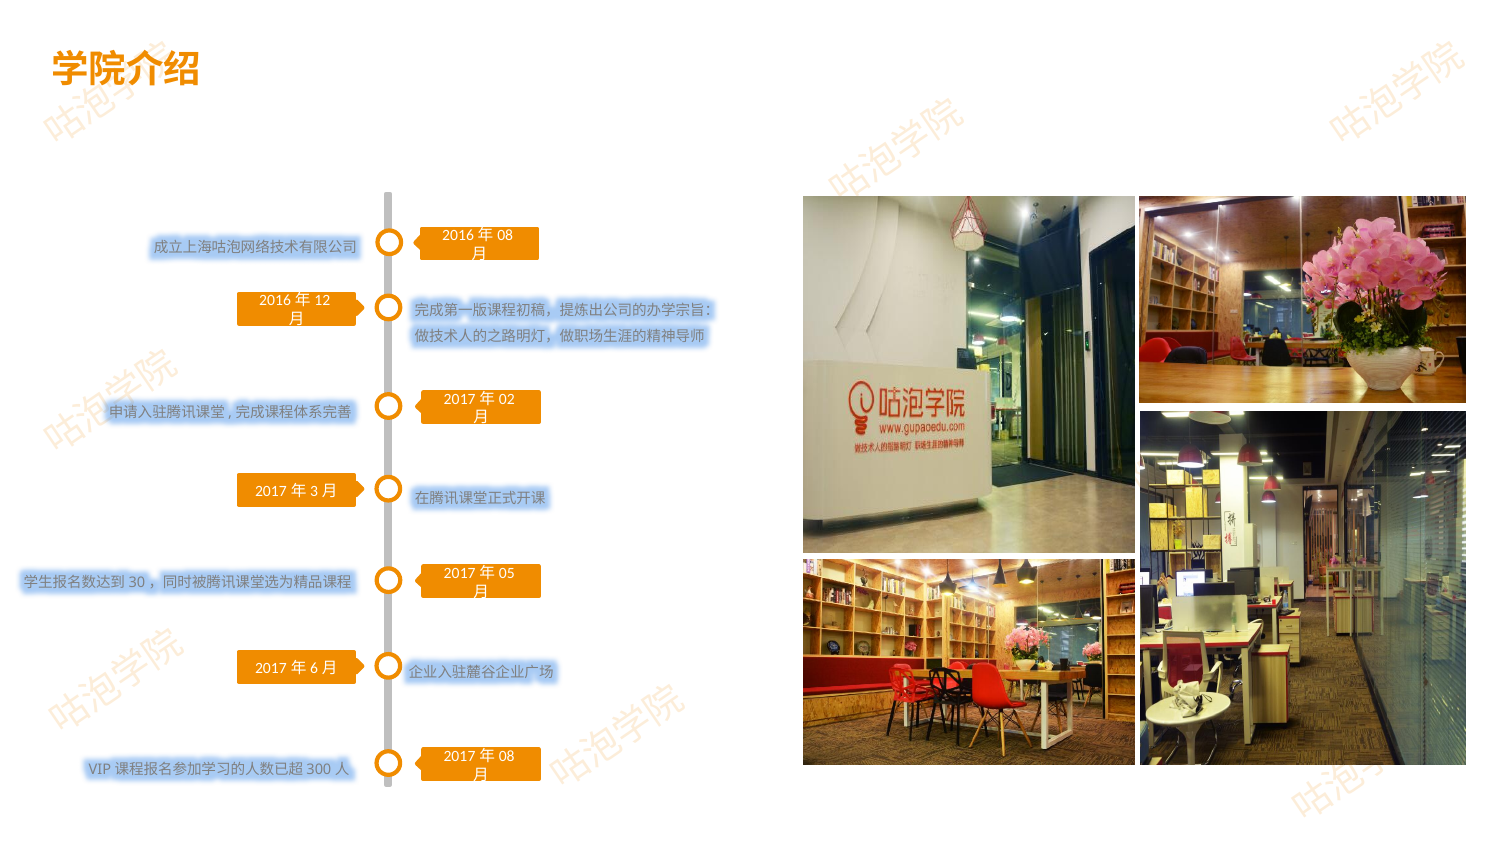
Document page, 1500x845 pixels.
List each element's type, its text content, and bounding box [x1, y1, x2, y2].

text_box 2017年08月 [507, 747, 541, 781]
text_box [271, 193, 503, 785]
text_box 学生报名数达到30，同时被腾讯课堂选为精品课程 [23, 563, 266, 590]
text_box 完成第一版课程初稿，提炼出公司的办学宗旨： 做技术人的之路明灯，做职场生涯的精神导师 [507, 292, 750, 345]
text_box 2017年02月 [507, 390, 541, 424]
picture [1140, 411, 1466, 765]
text_box 2017年05月 [507, 564, 541, 598]
text_box 2016年08月 [507, 227, 539, 260]
text_box 2017年3月 [237, 473, 266, 507]
picture [802, 559, 1135, 765]
text_box VIP课程报名参加学习的人数已超300人 [88, 751, 266, 778]
picture [802, 195, 1135, 553]
text_box 在腾讯课堂正式开课 [507, 479, 661, 507]
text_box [35, 37, 218, 113]
picture [1139, 195, 1466, 404]
text_box 2016年12月 [237, 292, 266, 326]
text_box 申请入驻腾讯课堂,完成课程体系完善 [106, 394, 266, 421]
text_box 企业入驻麓谷企业广场 [507, 654, 654, 681]
text_box 成立上海咕泡网络技术有限公司 [130, 229, 266, 256]
text_box 2017年6月 [237, 650, 266, 684]
